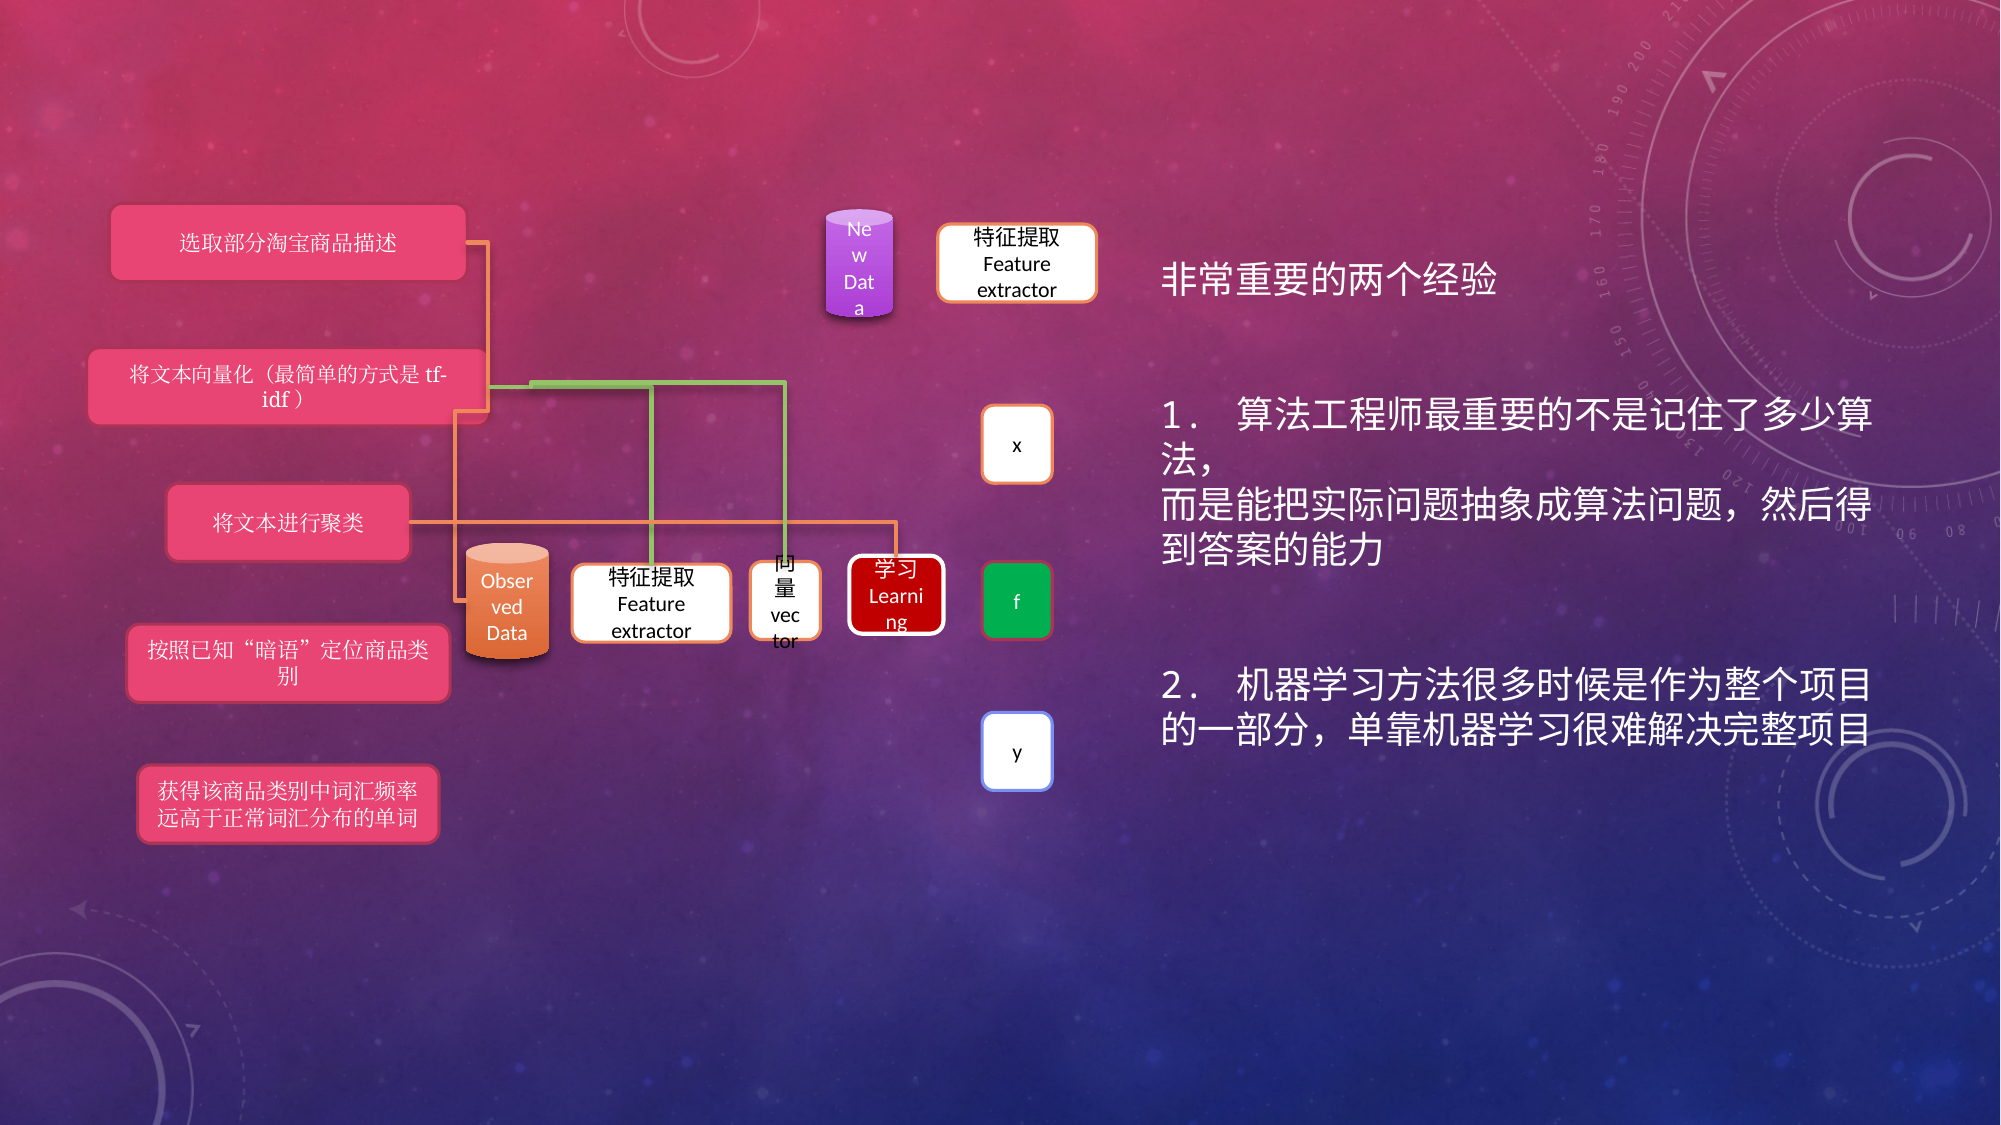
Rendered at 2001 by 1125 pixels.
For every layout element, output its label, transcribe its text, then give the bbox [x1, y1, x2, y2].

text_box 非常重要的两个经验 1. 算法工程师最重要的不是记住了多少算法， 而是能把实际问题抽象成算法问题，然后得到答案的能力 2. 机器学习方法很多时候是作为整个项目的一部分，单靠机器学习很难解决完整项目 [1145, 248, 1924, 759]
picture [0, 0, 2001, 1125]
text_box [86, 203, 1097, 844]
